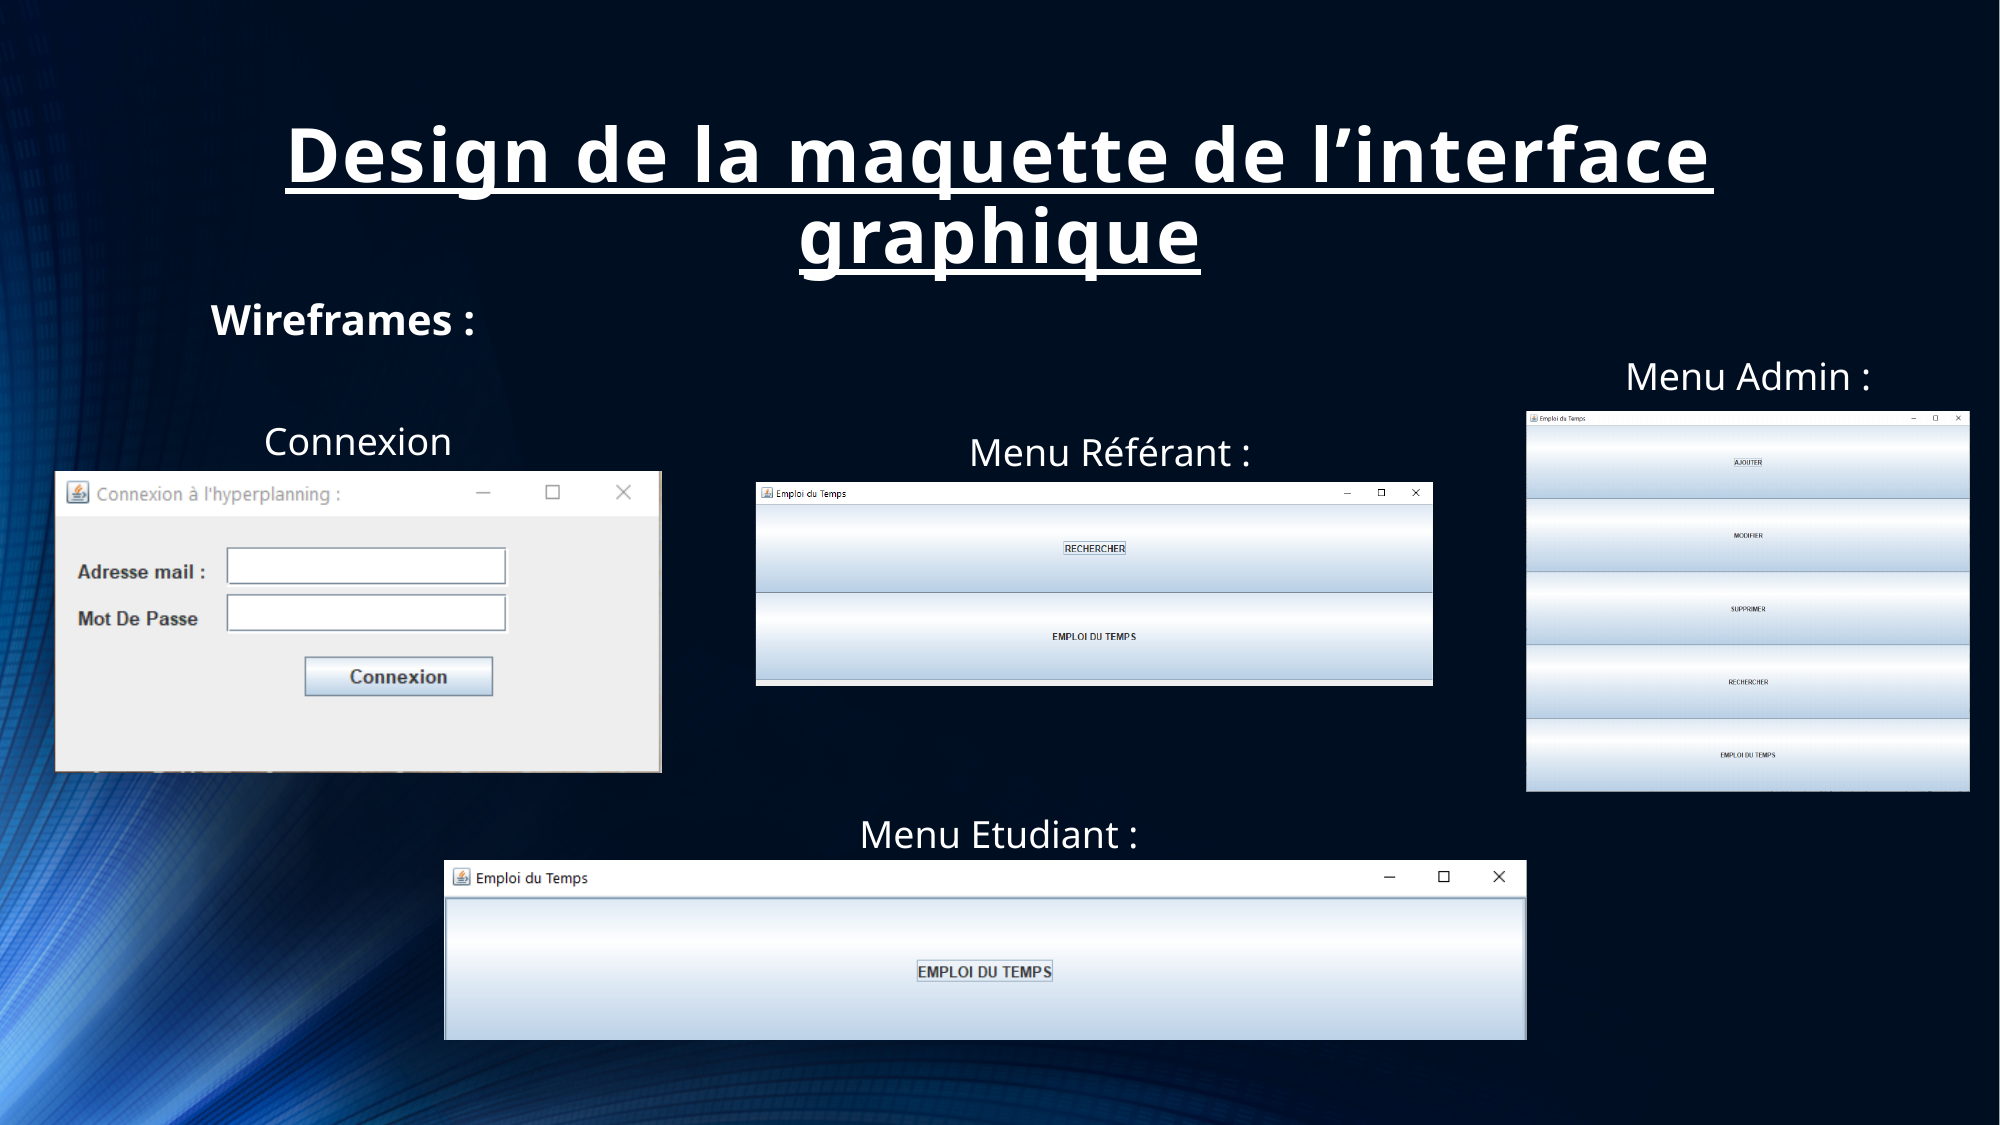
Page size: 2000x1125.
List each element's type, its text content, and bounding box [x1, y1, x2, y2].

text_box Connexion [163, 410, 554, 471]
text_box Menu Admin : [1553, 345, 1944, 406]
text_box Wireframes : [196, 286, 693, 352]
picture [0, 0, 2000, 1125]
text_box Menu Référant : [915, 421, 1306, 482]
text_box Menu Etudiant : [804, 803, 1194, 860]
title Design de la maquette de l’interface graphique [249, 62, 1750, 288]
